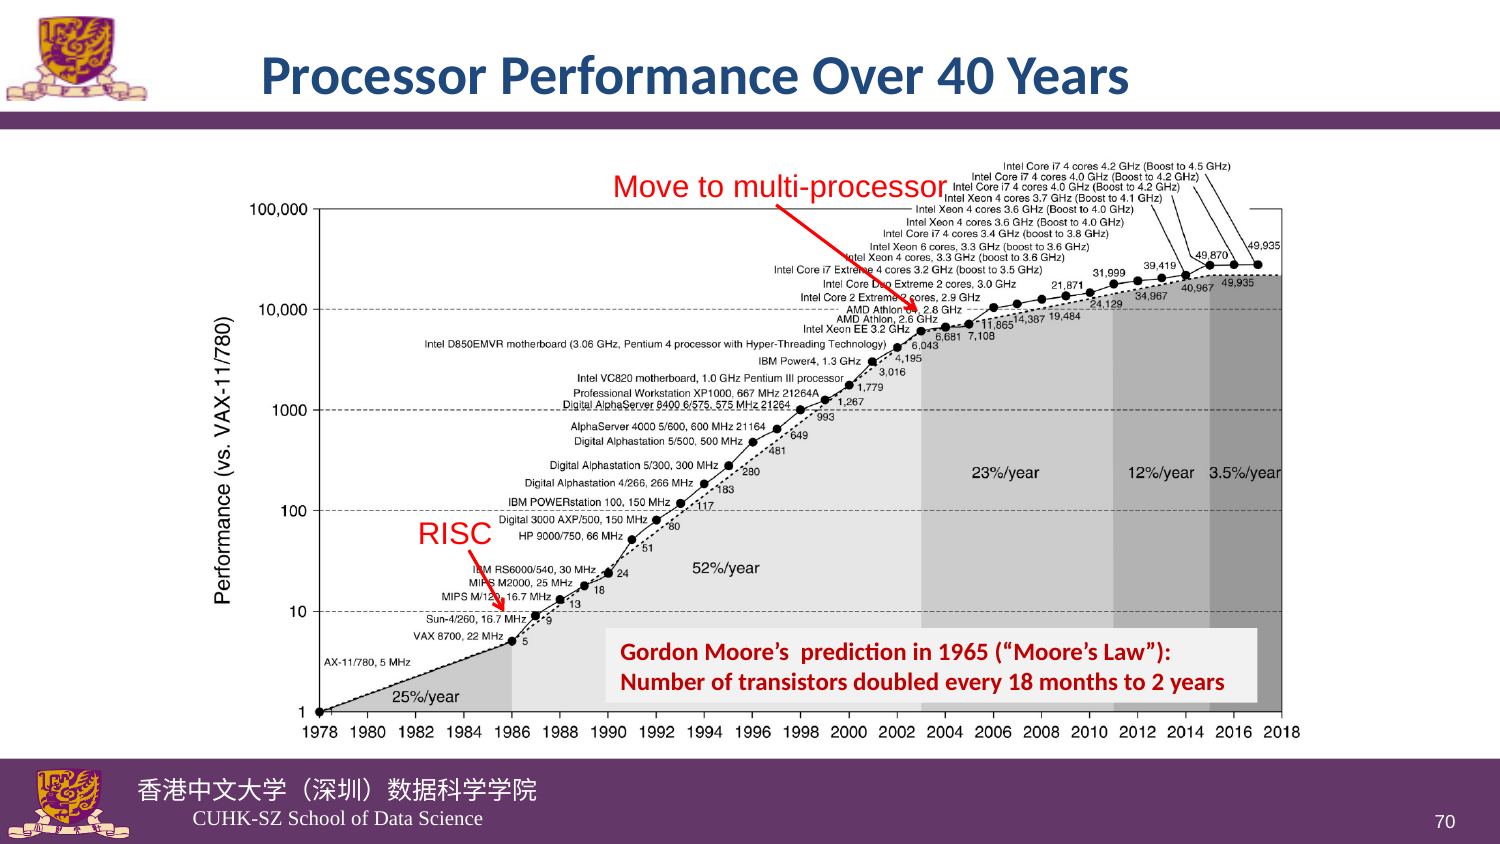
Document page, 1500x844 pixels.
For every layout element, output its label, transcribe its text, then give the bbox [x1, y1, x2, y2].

text_box Processor Performance Over 40 Years [246, 30, 1266, 118]
slide_number 70 [1120, 802, 1471, 844]
picture [210, 159, 1301, 741]
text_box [455, 563, 518, 600]
picture [5, 15, 152, 101]
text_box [775, 204, 919, 312]
picture [7, 768, 130, 839]
